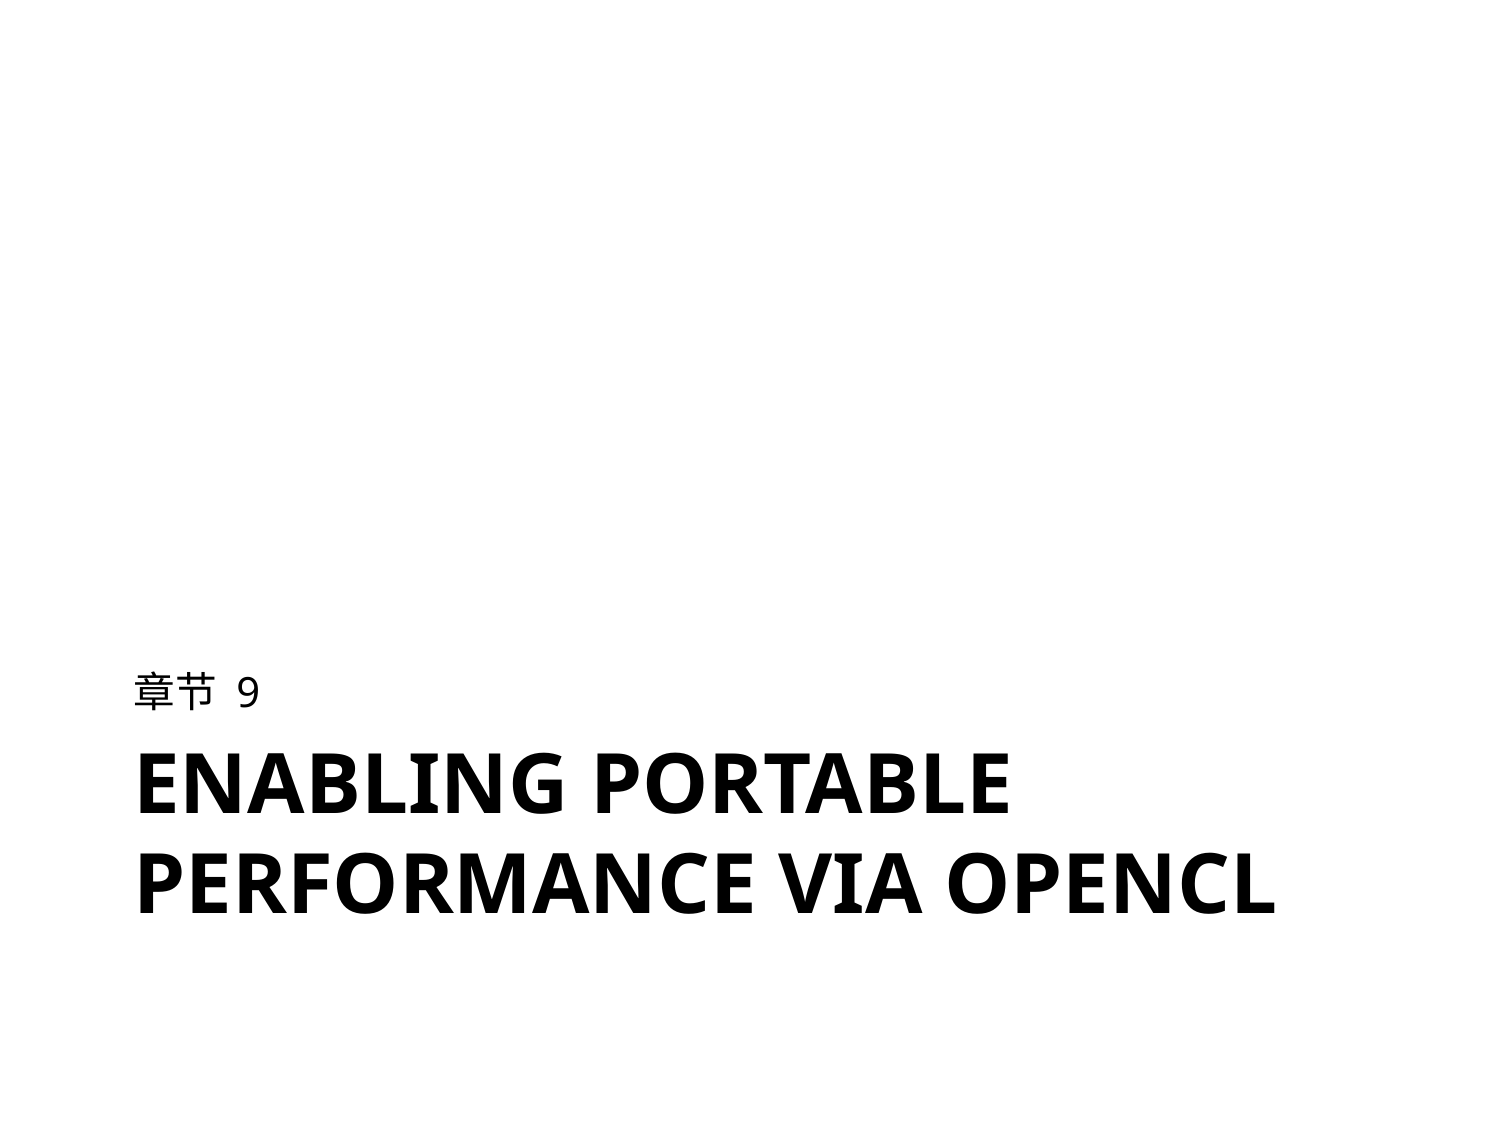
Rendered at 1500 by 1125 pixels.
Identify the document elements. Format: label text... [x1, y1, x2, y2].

title Enabling Portable Performance via OpenCL [118, 723, 1394, 947]
list 章节 9 [118, 476, 1394, 723]
